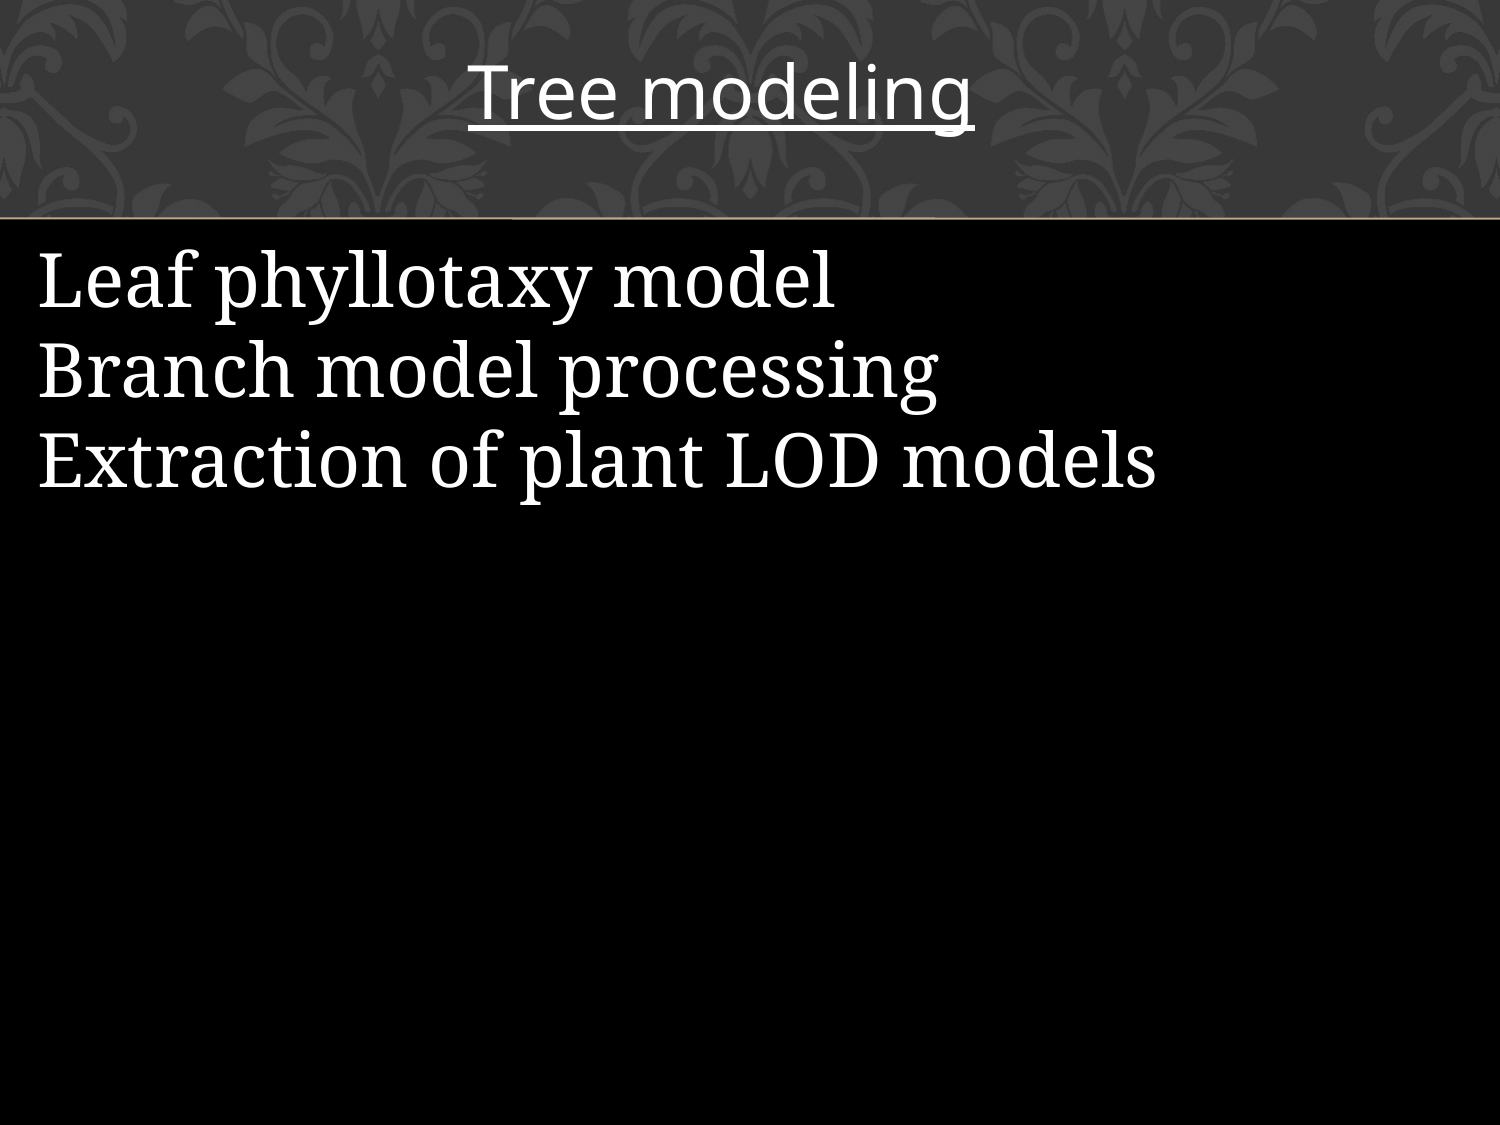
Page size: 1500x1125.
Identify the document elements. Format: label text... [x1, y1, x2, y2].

text_box Tree modeling [453, 37, 990, 143]
text_box Leaf phyllotaxy model Branch model processing Extraction of plant LOD models [0, 224, 1194, 510]
